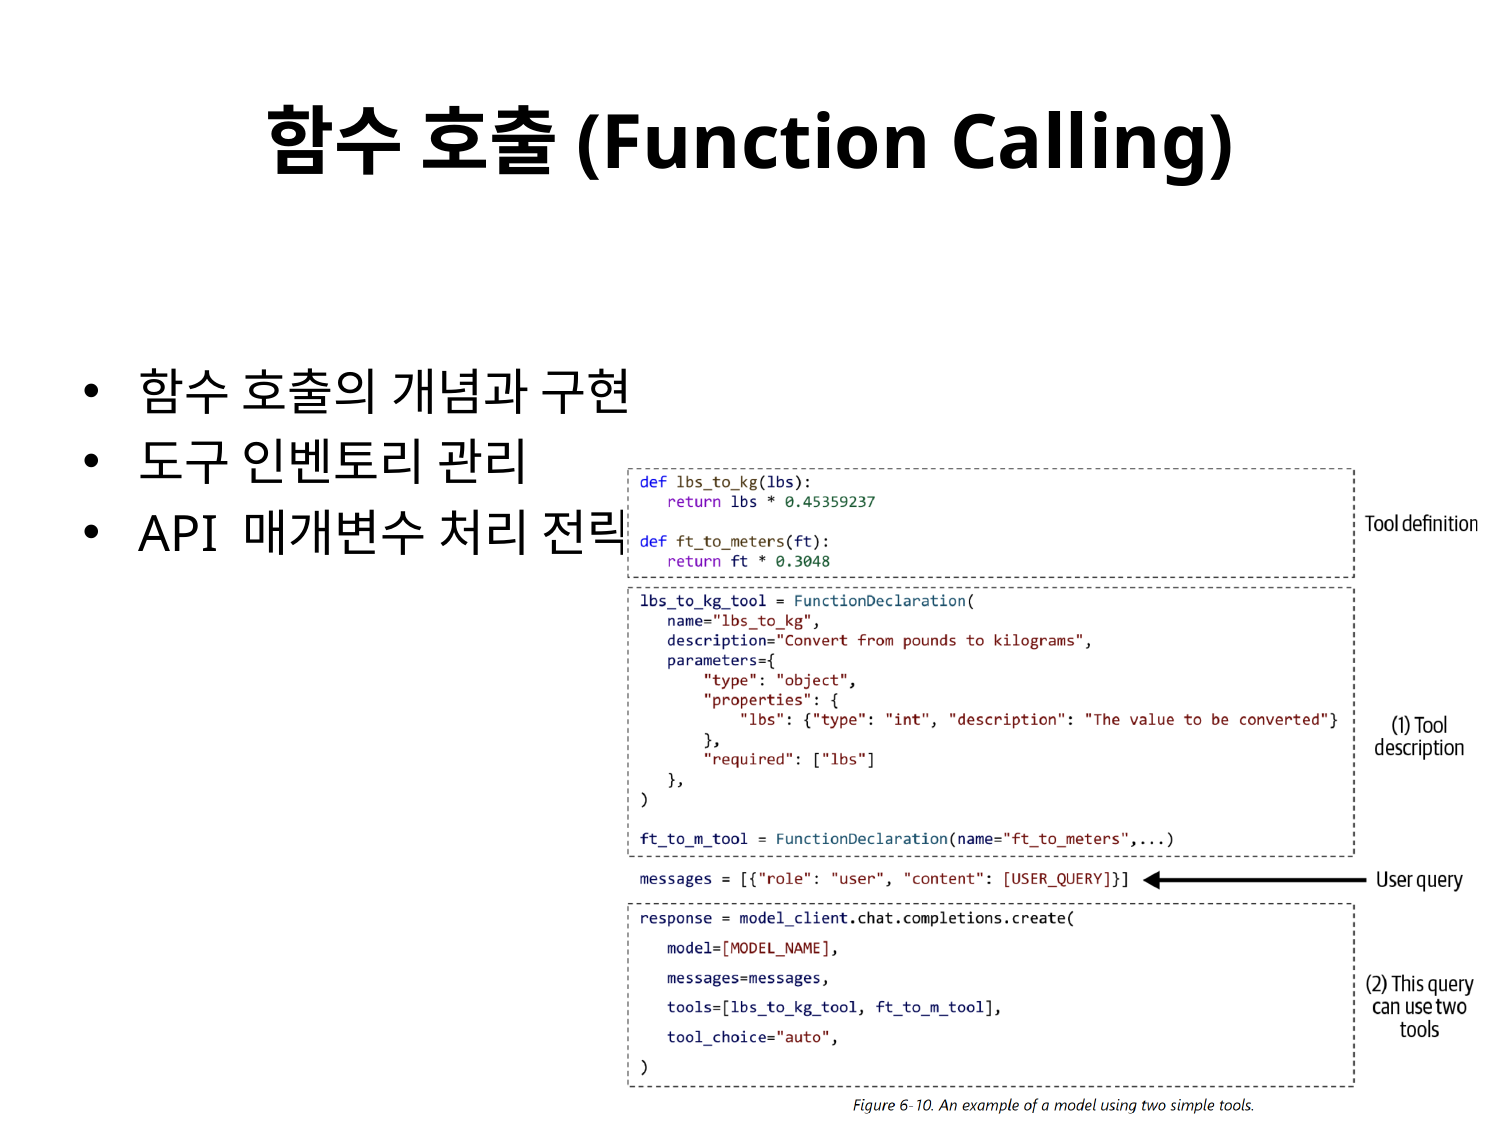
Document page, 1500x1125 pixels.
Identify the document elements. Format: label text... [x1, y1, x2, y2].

picture [622, 463, 1480, 1115]
title 함수 호출(Function Calling) [74, 44, 1426, 234]
list 함수 호출의 개념과 구현 도구 인벤토리 관리 API 매개변수 처리 전략 [74, 261, 1426, 1006]
